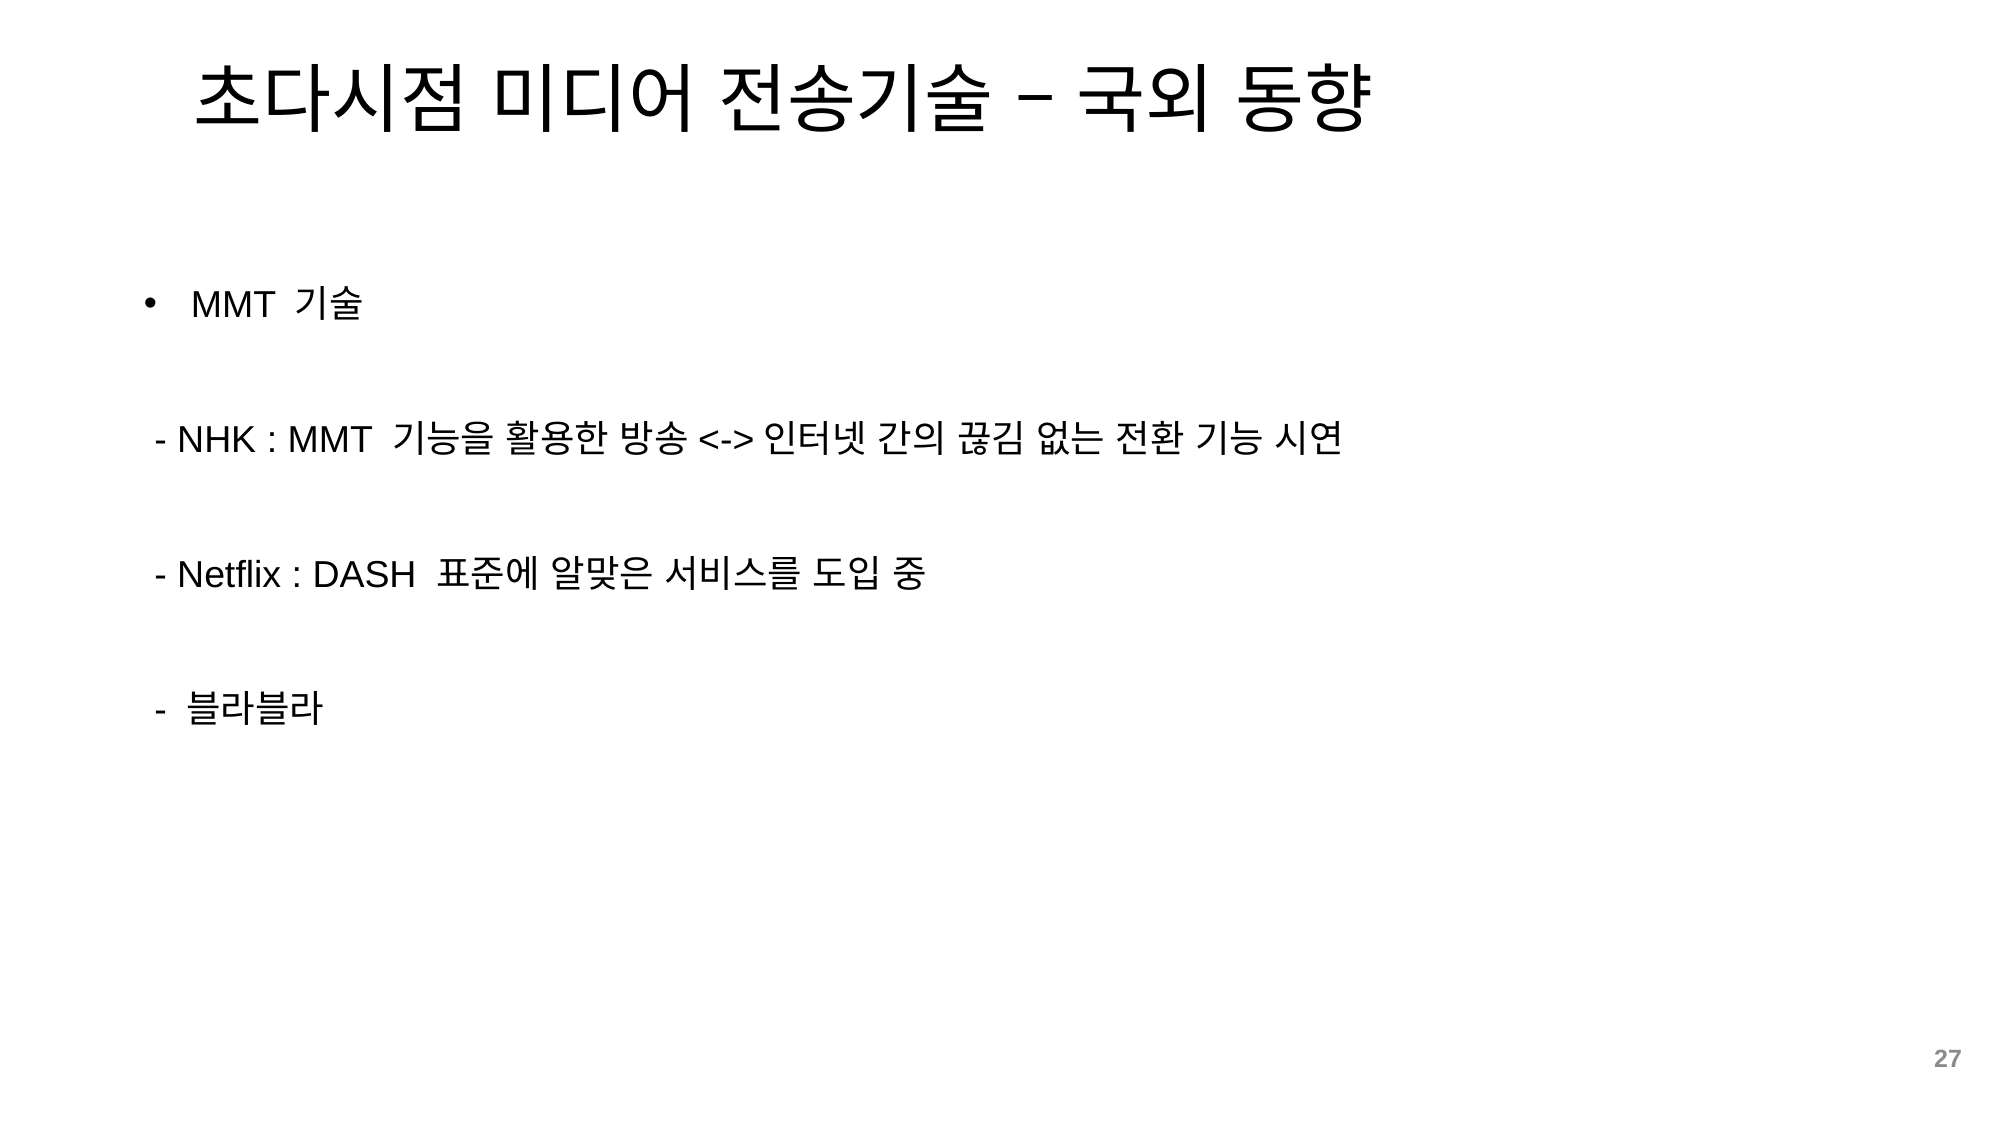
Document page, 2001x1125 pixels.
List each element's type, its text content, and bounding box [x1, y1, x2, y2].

text_box 초다시점 미디어 전송기술 – 국외 동향 [178, 54, 1528, 225]
text_box MMT 기술 - NHK : MMT 기능을 활용한 방송<->인터넷 간의 끊김 없는 전환 기능 시연 - Netflix : DASH 표준에 알맞은 서비스를 도입 중 - 블라블라 [129, 182, 1360, 737]
text_box 27 [1527, 1028, 1978, 1088]
